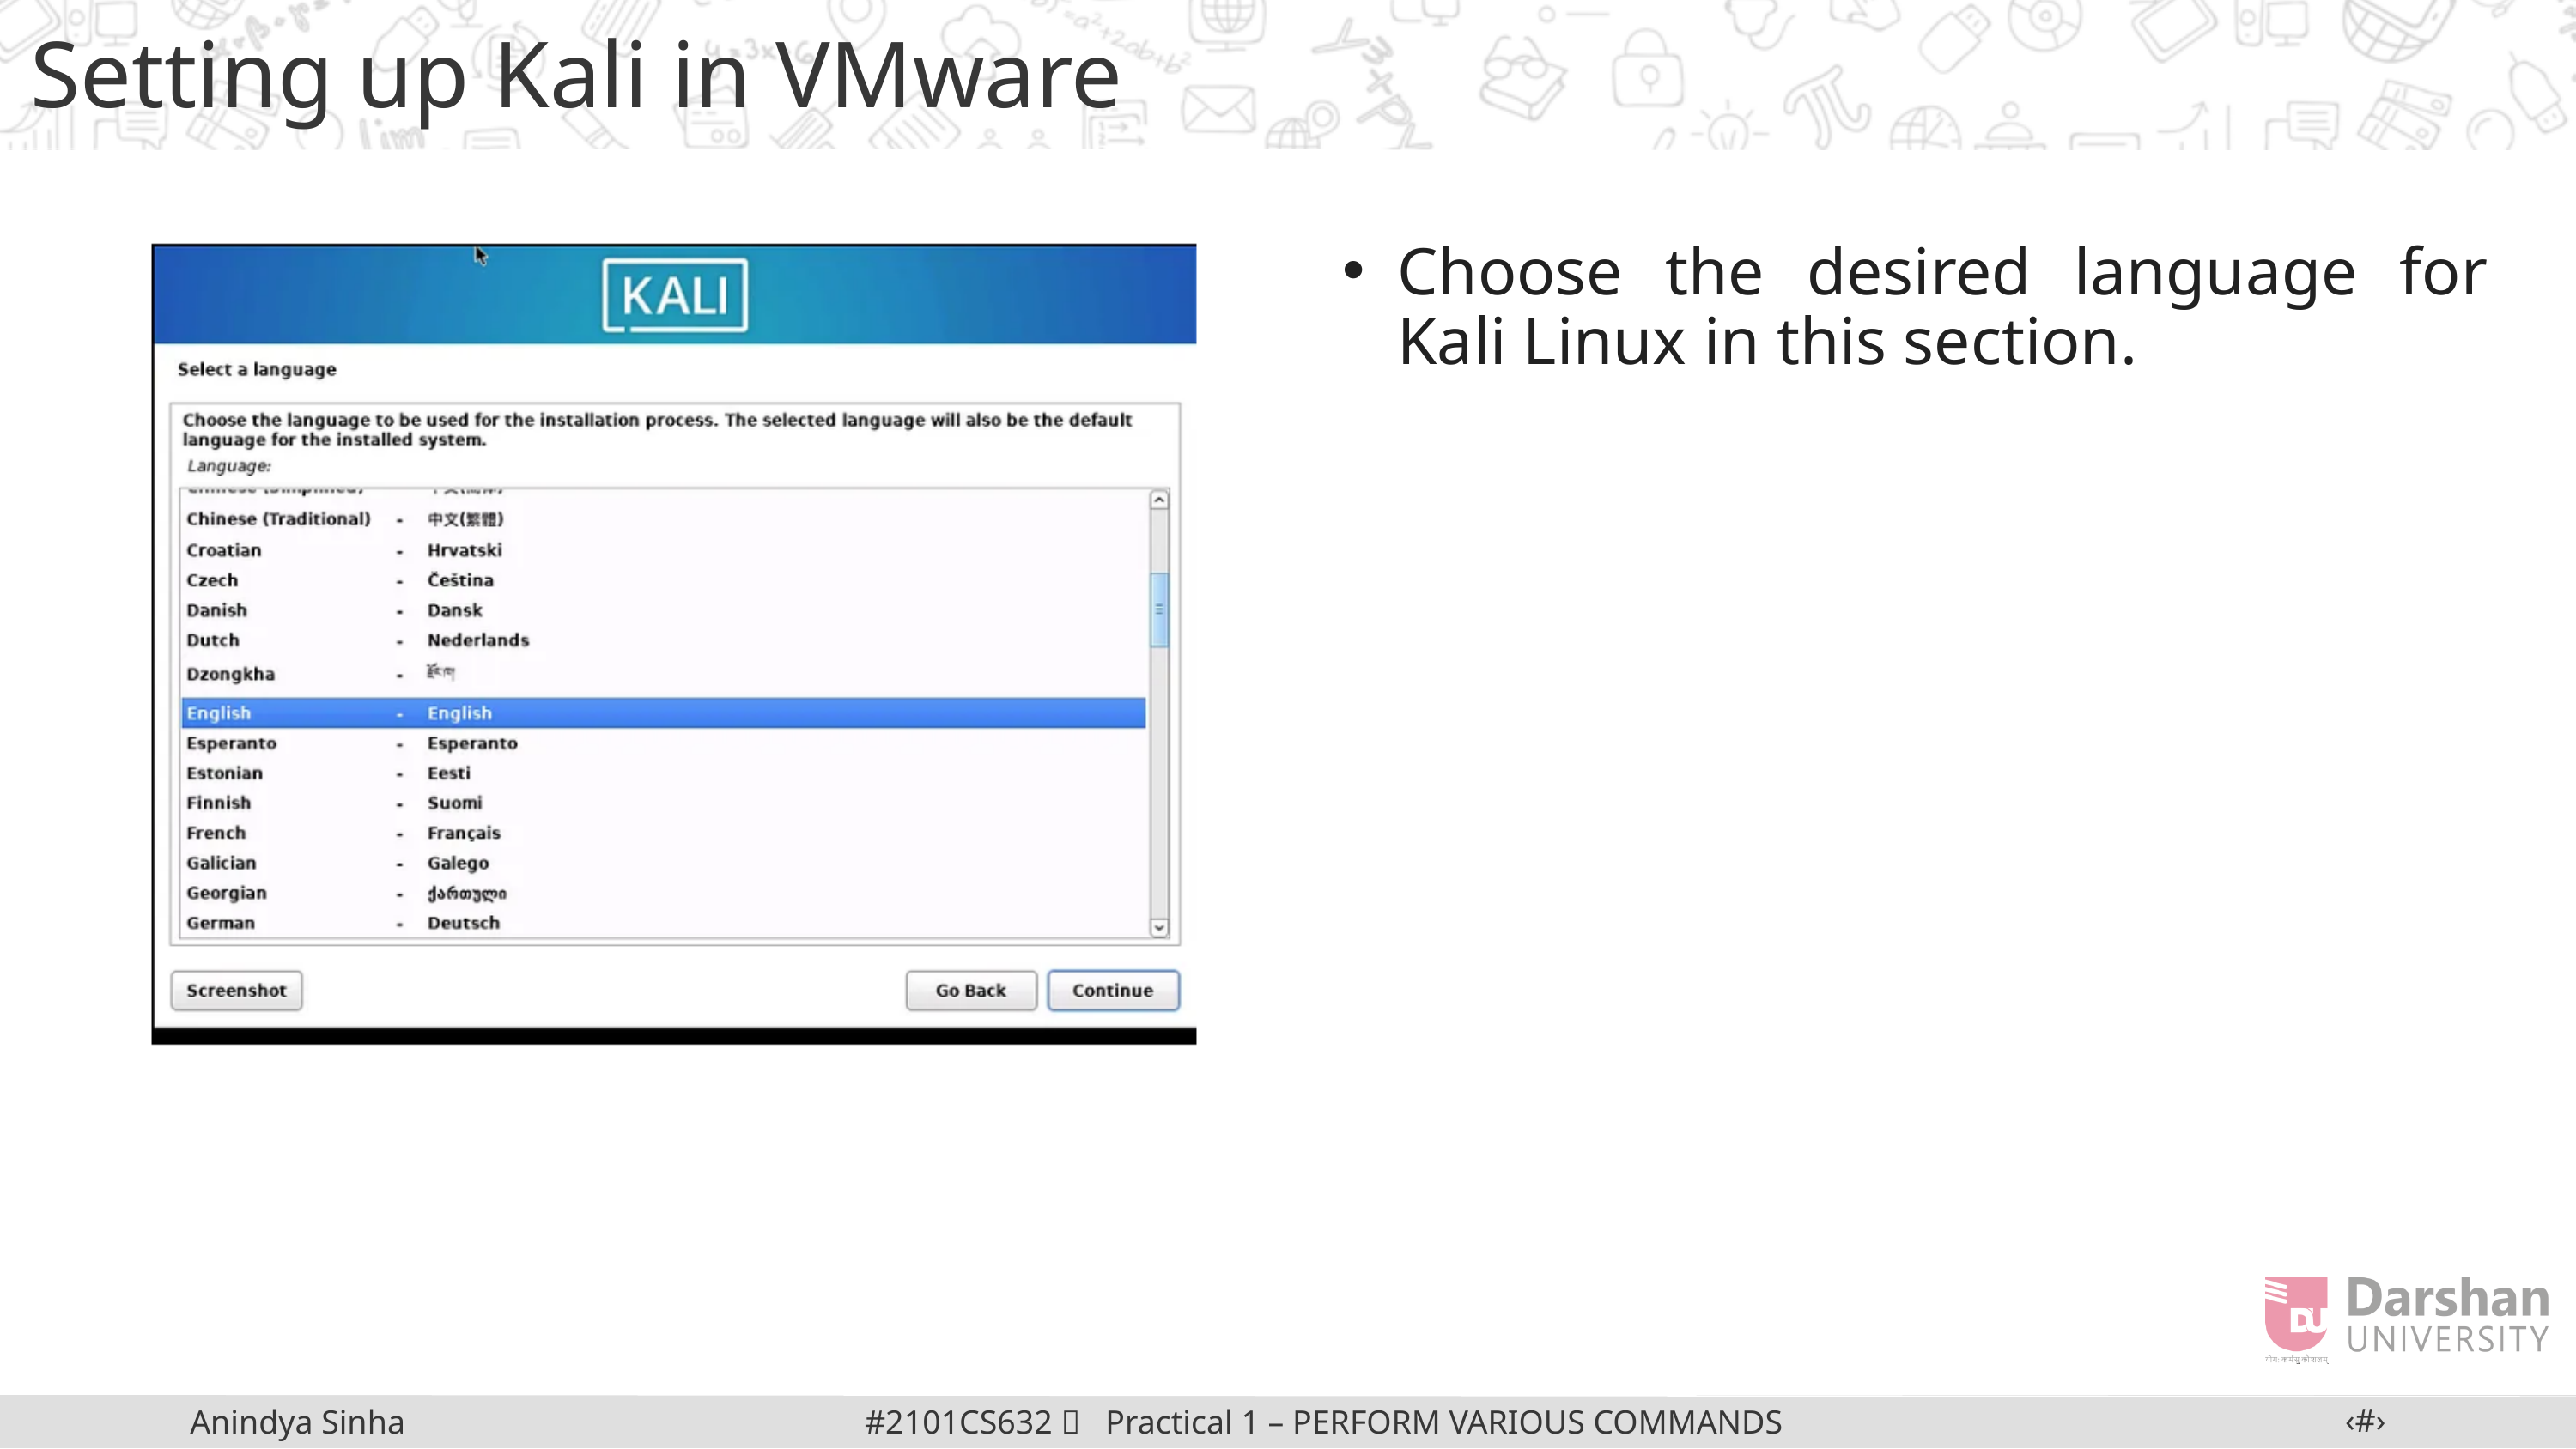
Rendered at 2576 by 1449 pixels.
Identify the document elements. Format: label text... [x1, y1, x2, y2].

text_box [144, 232, 1203, 1054]
text_box [0, 0, 2576, 150]
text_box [2264, 1276, 2549, 1364]
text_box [0, 1394, 2576, 1449]
text_box Choose the desired language for Kali Linux in this section. [1288, 238, 2488, 378]
text_box Setting up Kali in VMware [30, 27, 2546, 126]
